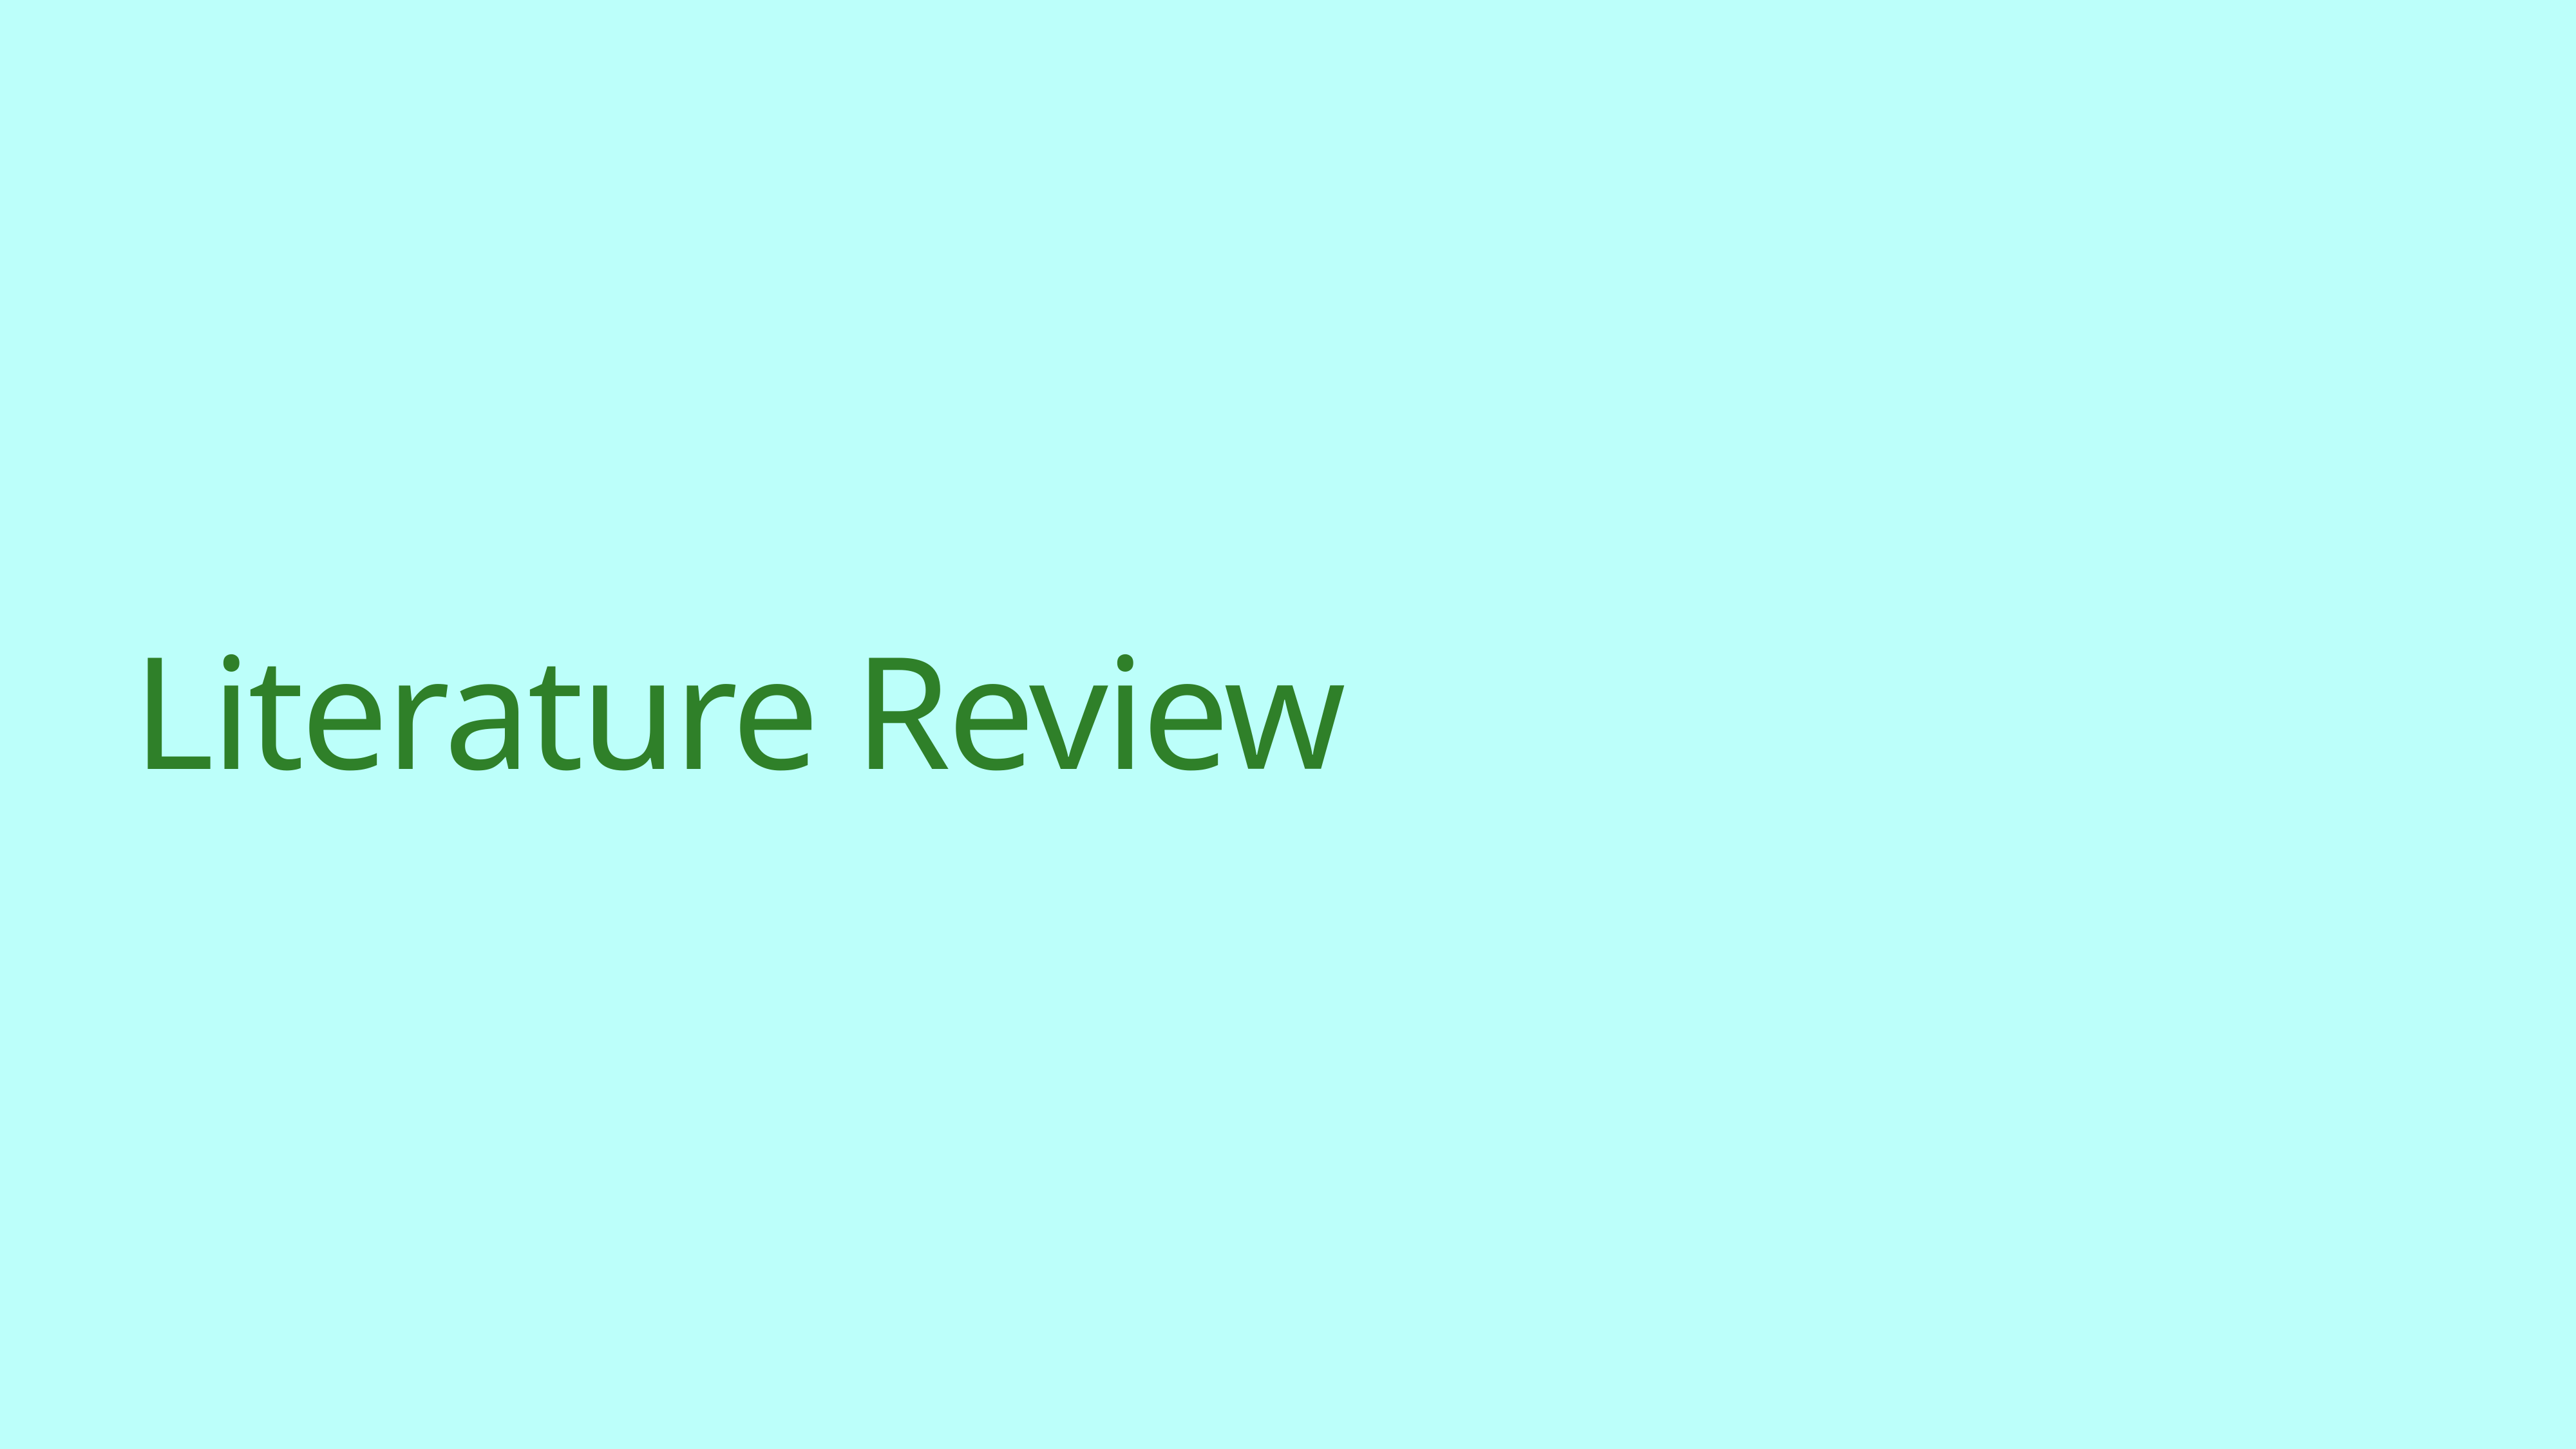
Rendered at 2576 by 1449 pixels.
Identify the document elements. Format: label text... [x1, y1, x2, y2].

title Literature Review [127, 478, 2449, 971]
